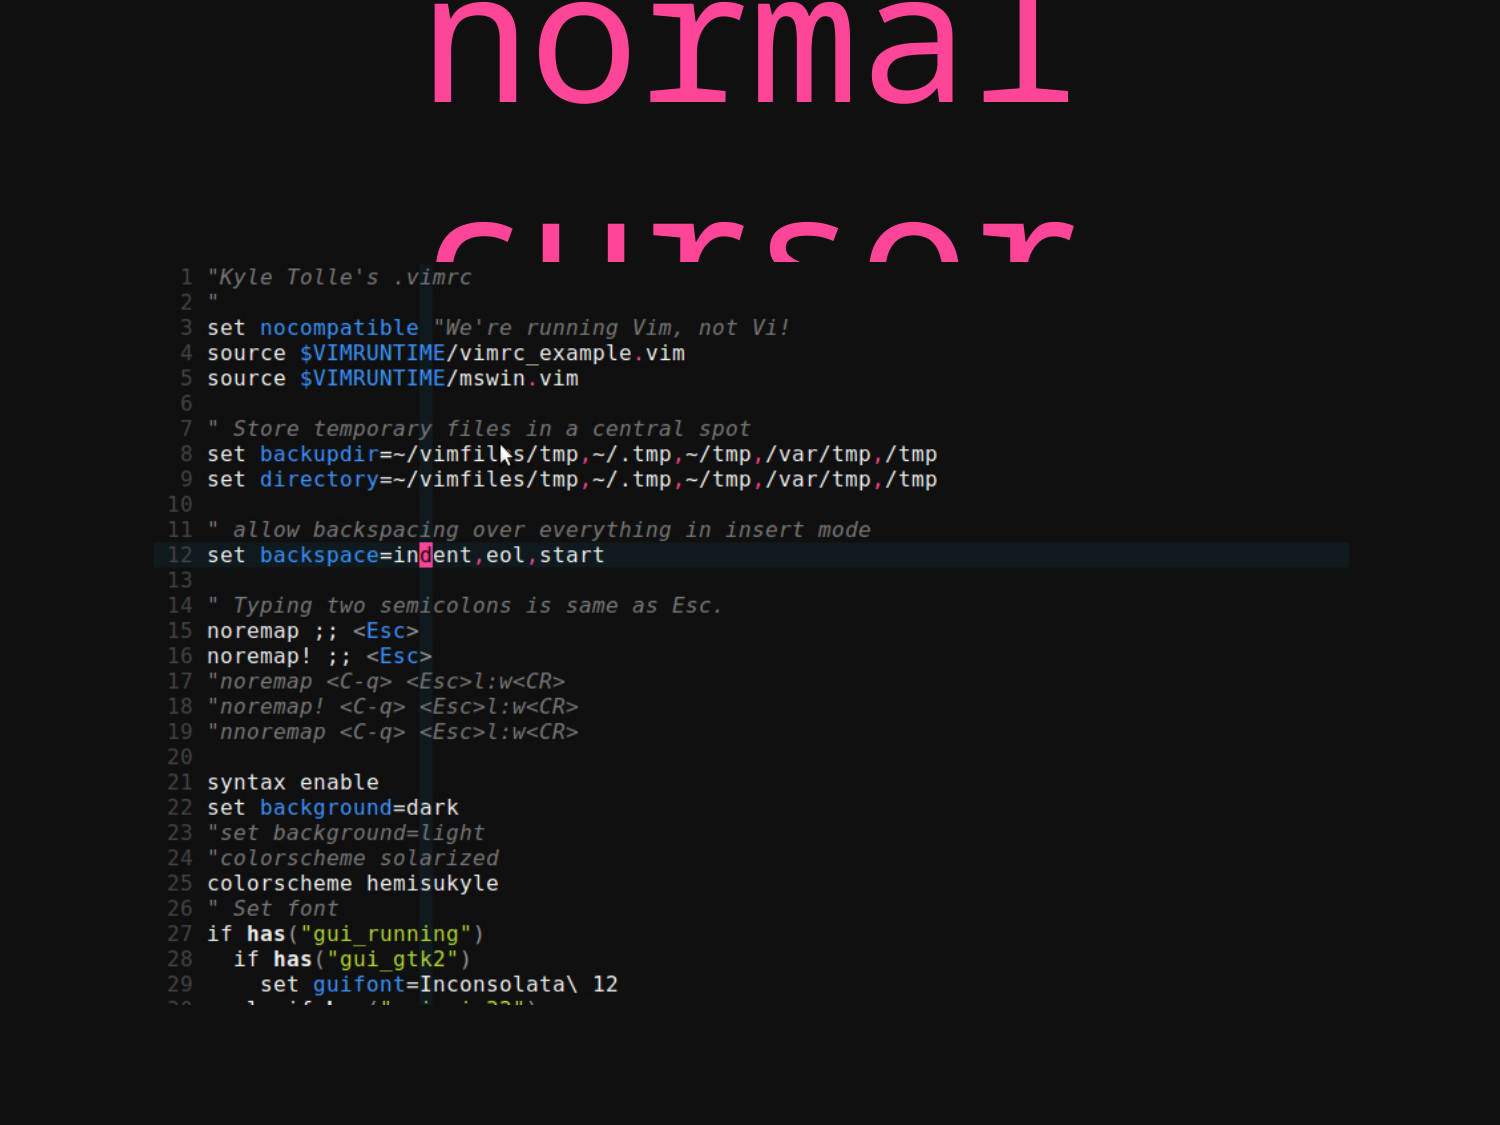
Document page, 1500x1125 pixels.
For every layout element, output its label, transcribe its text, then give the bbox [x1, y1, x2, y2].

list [151, 262, 1349, 1006]
title normal cursor [75, 45, 1425, 233]
